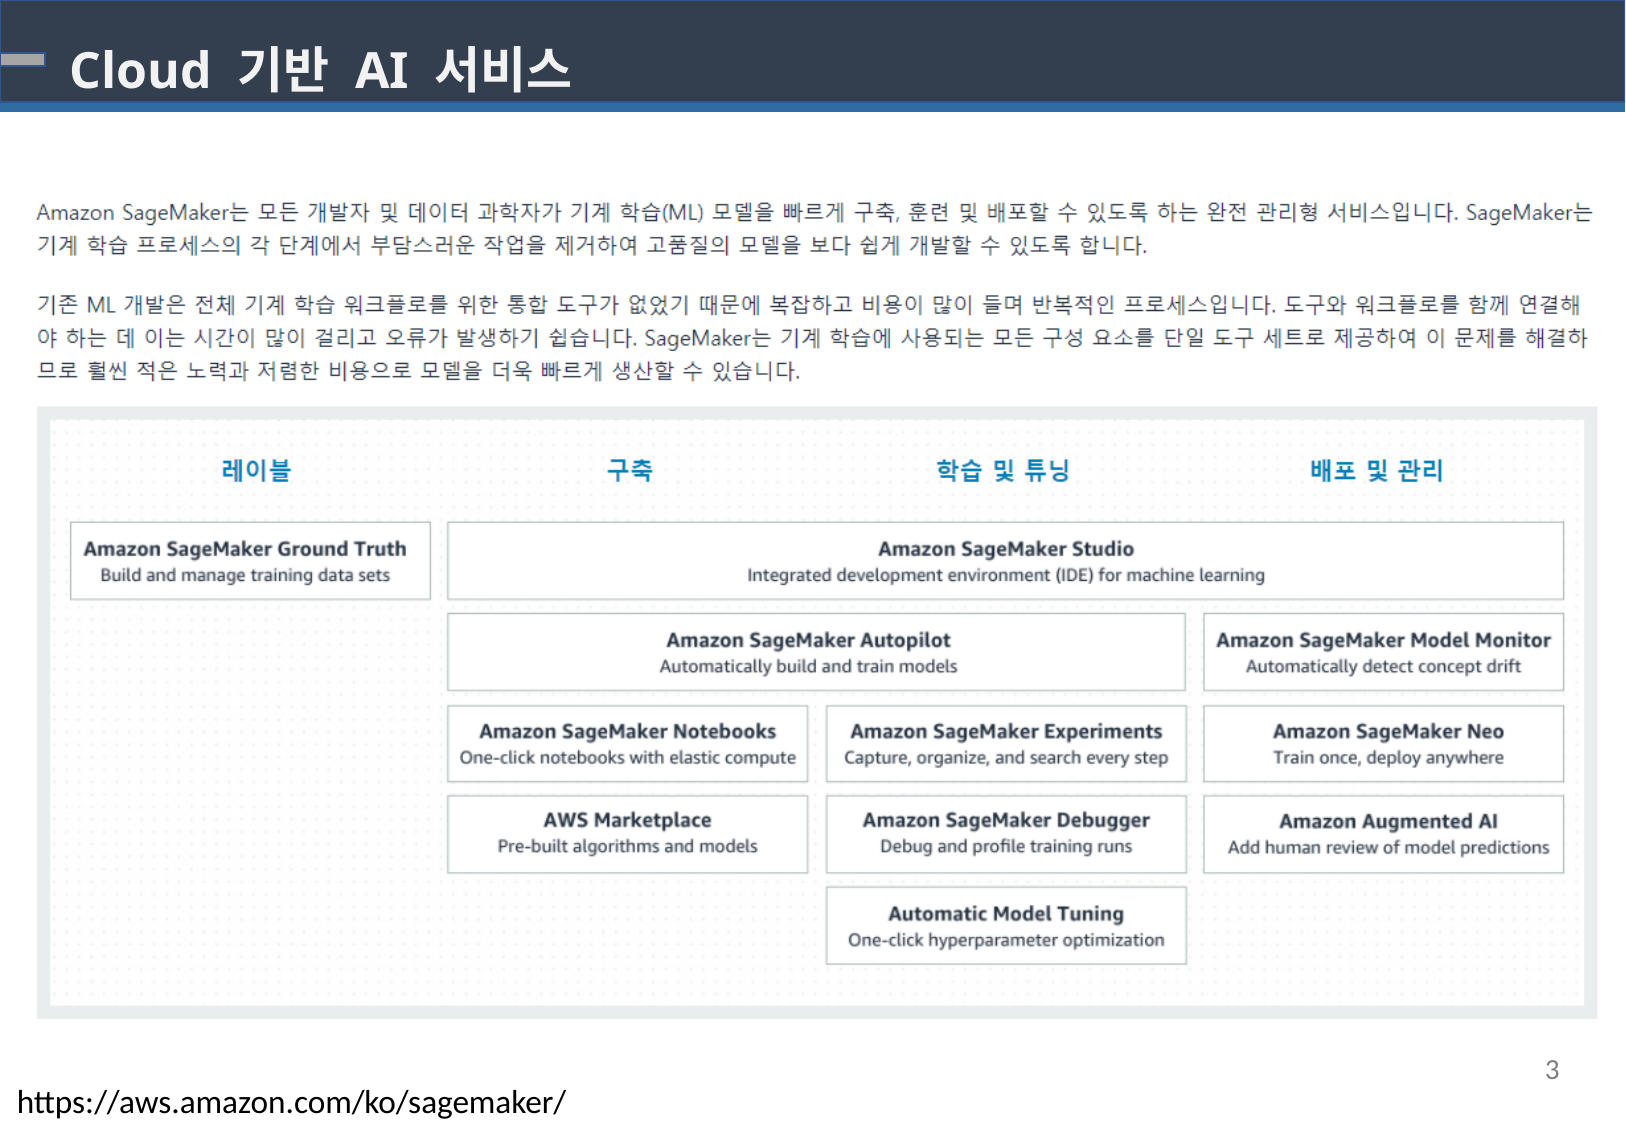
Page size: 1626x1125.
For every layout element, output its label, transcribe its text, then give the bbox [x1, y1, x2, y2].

slide_number 3 [1246, 1043, 1575, 1072]
title Cloud 기반 AI 서비스 [55, 37, 1457, 90]
picture [8, 183, 1624, 1043]
text_box https://aws.amazon.com/ko/sagemaker/ [2, 1072, 1625, 1125]
